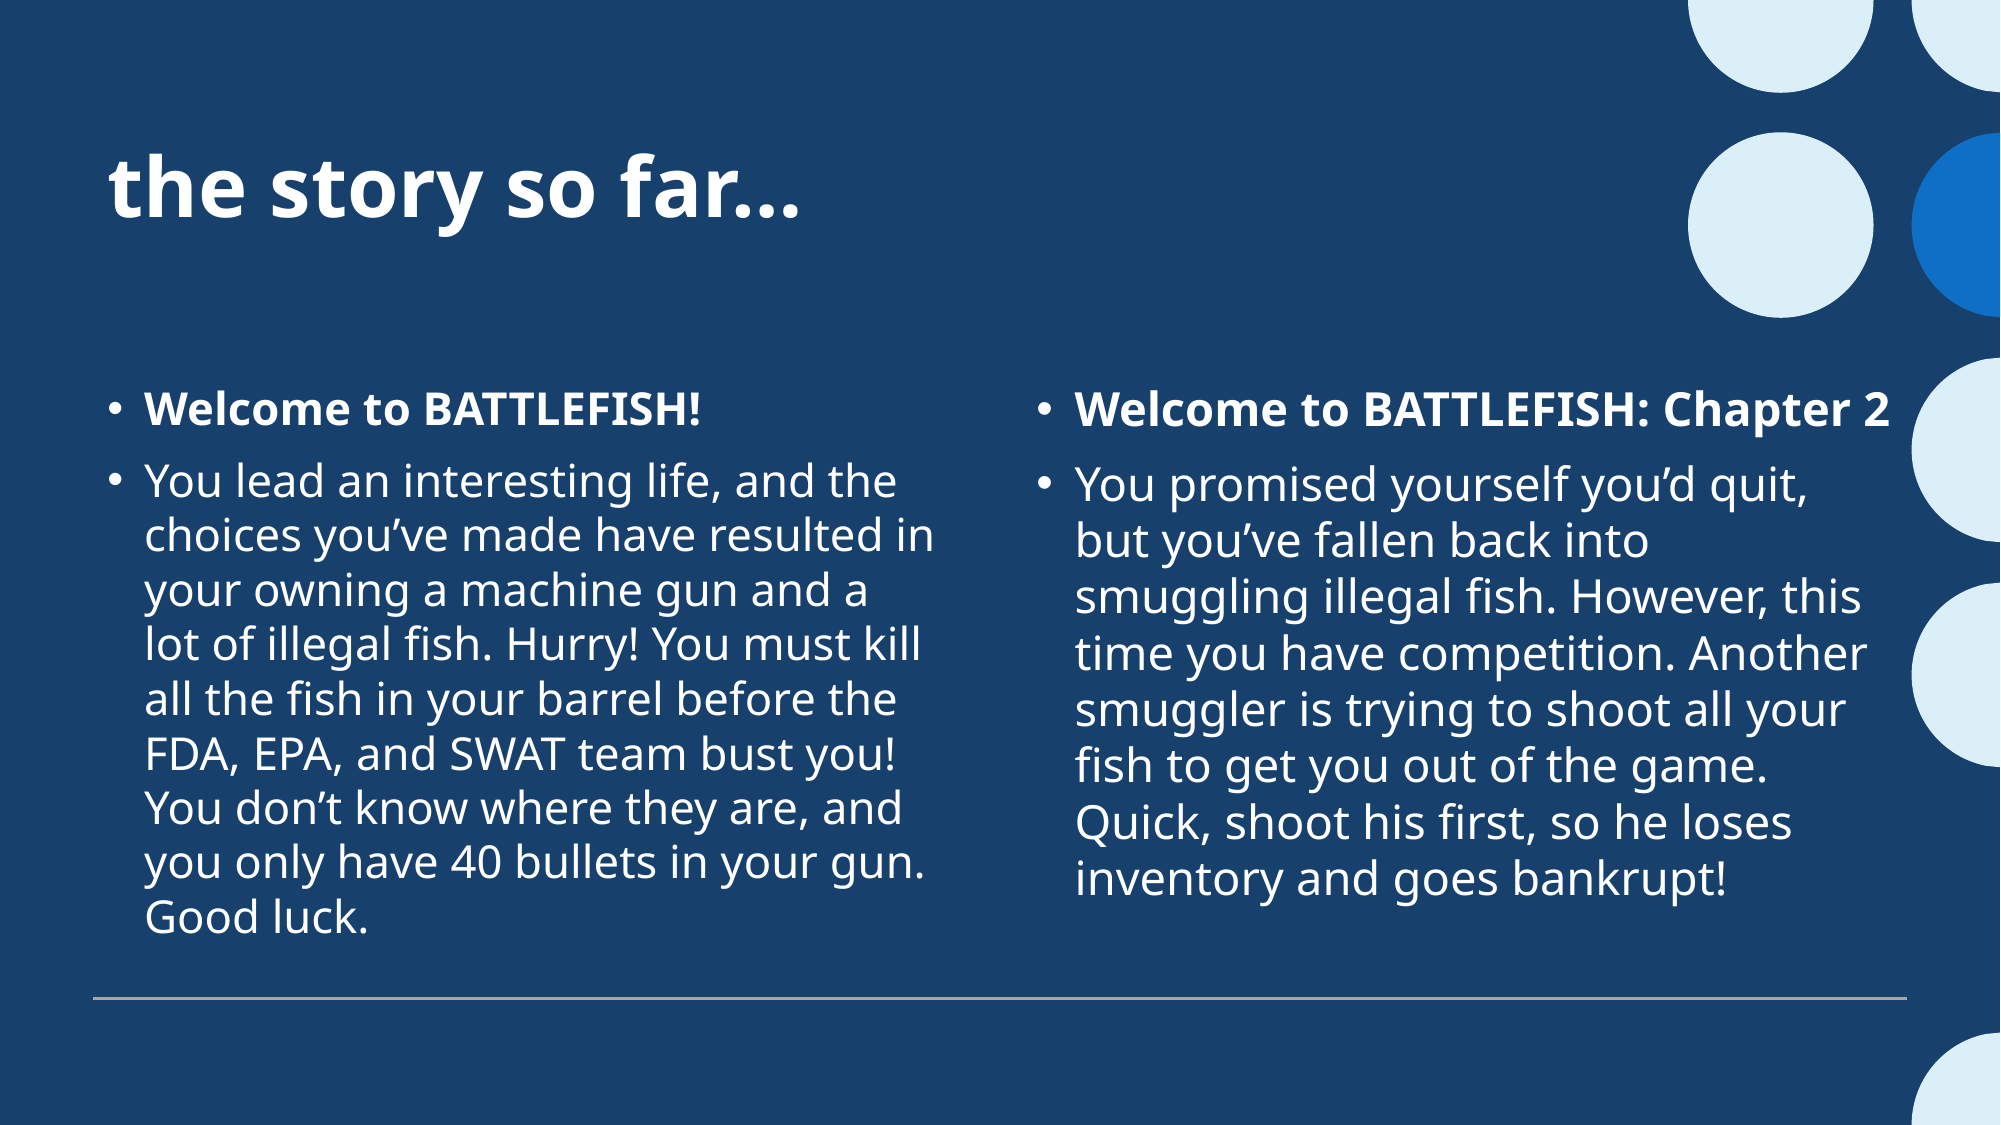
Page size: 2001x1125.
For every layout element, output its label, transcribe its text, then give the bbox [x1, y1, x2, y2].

list Welcome to BATTLEFISH! You lead an interesting life, and the choices you’ve made have resulted in your owning a machine gun and a lot of illegal fish. Hurry! You must kill all the fish in your barrel before the FDA, EPA, and SWAT team bust you! You don’t know where they are, and you only have 40 bullets in your gun. Good luck. [92, 372, 952, 957]
title the story so far… [92, 126, 1297, 335]
list Welcome to BATTLEFISH: Chapter 2 You promised yourself you’d quit, but you’ve fallen back into smuggling illegal fish. However, this time you have competition. Another smuggler is trying to shoot all your fish to get you out of the game. Quick, shoot his first, so he loses inventory and goes bankrupt! [1021, 372, 1908, 957]
